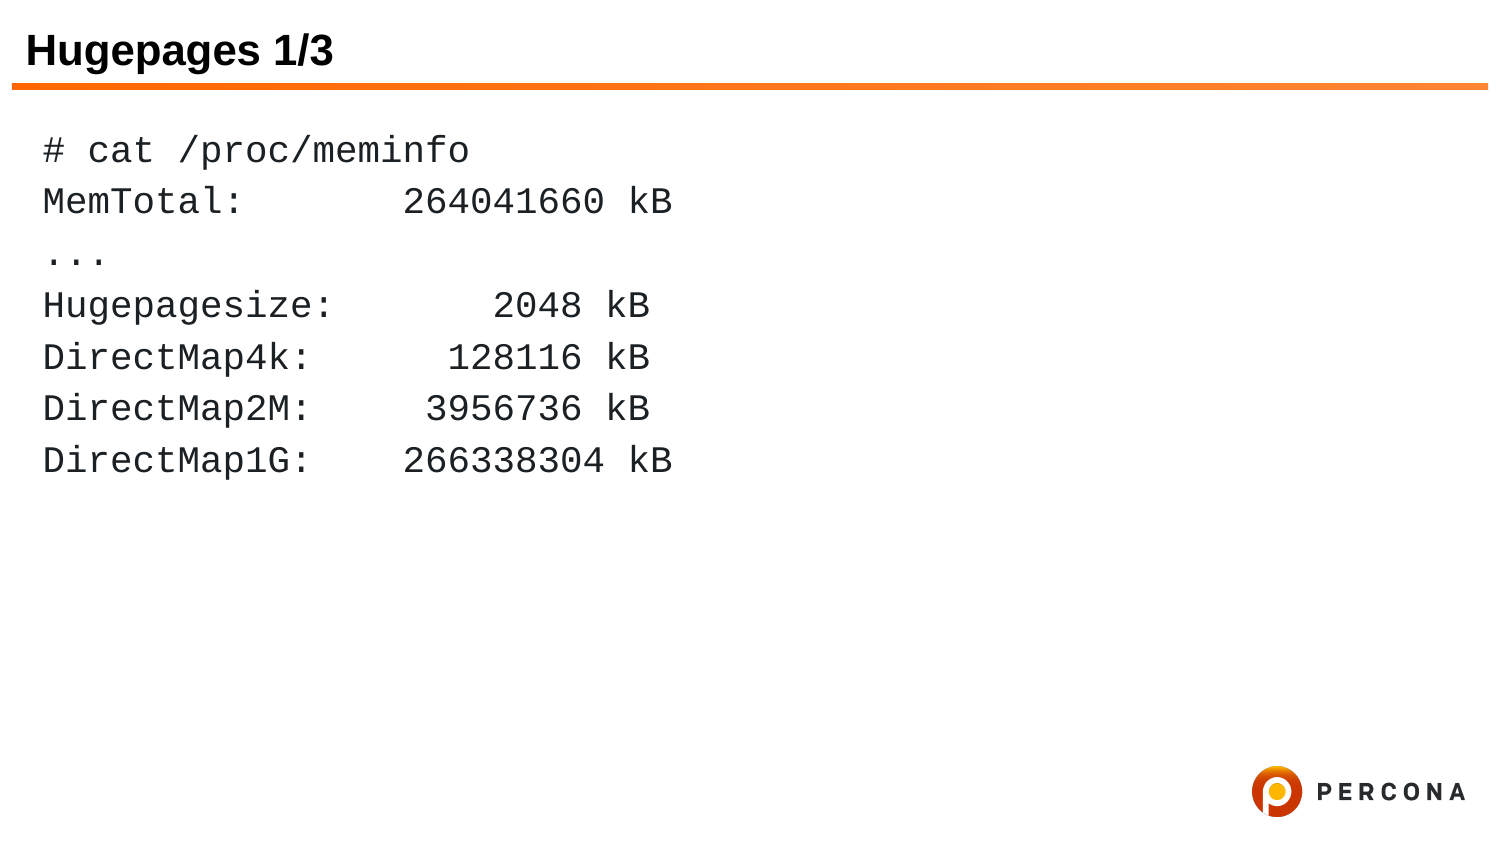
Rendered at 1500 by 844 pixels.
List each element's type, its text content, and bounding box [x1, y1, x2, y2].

text_box # cat /proc/meminfo MemTotal: 264041660 kB ... Hugepagesize: 2048 kB DirectMap4k: 128116 kB DirectMap2M: 3956736 kB DirectMap1G: 266338304 kB [27, 102, 1483, 762]
picture [1252, 766, 1465, 817]
title Hugepages 1/3 [14, 12, 1451, 81]
